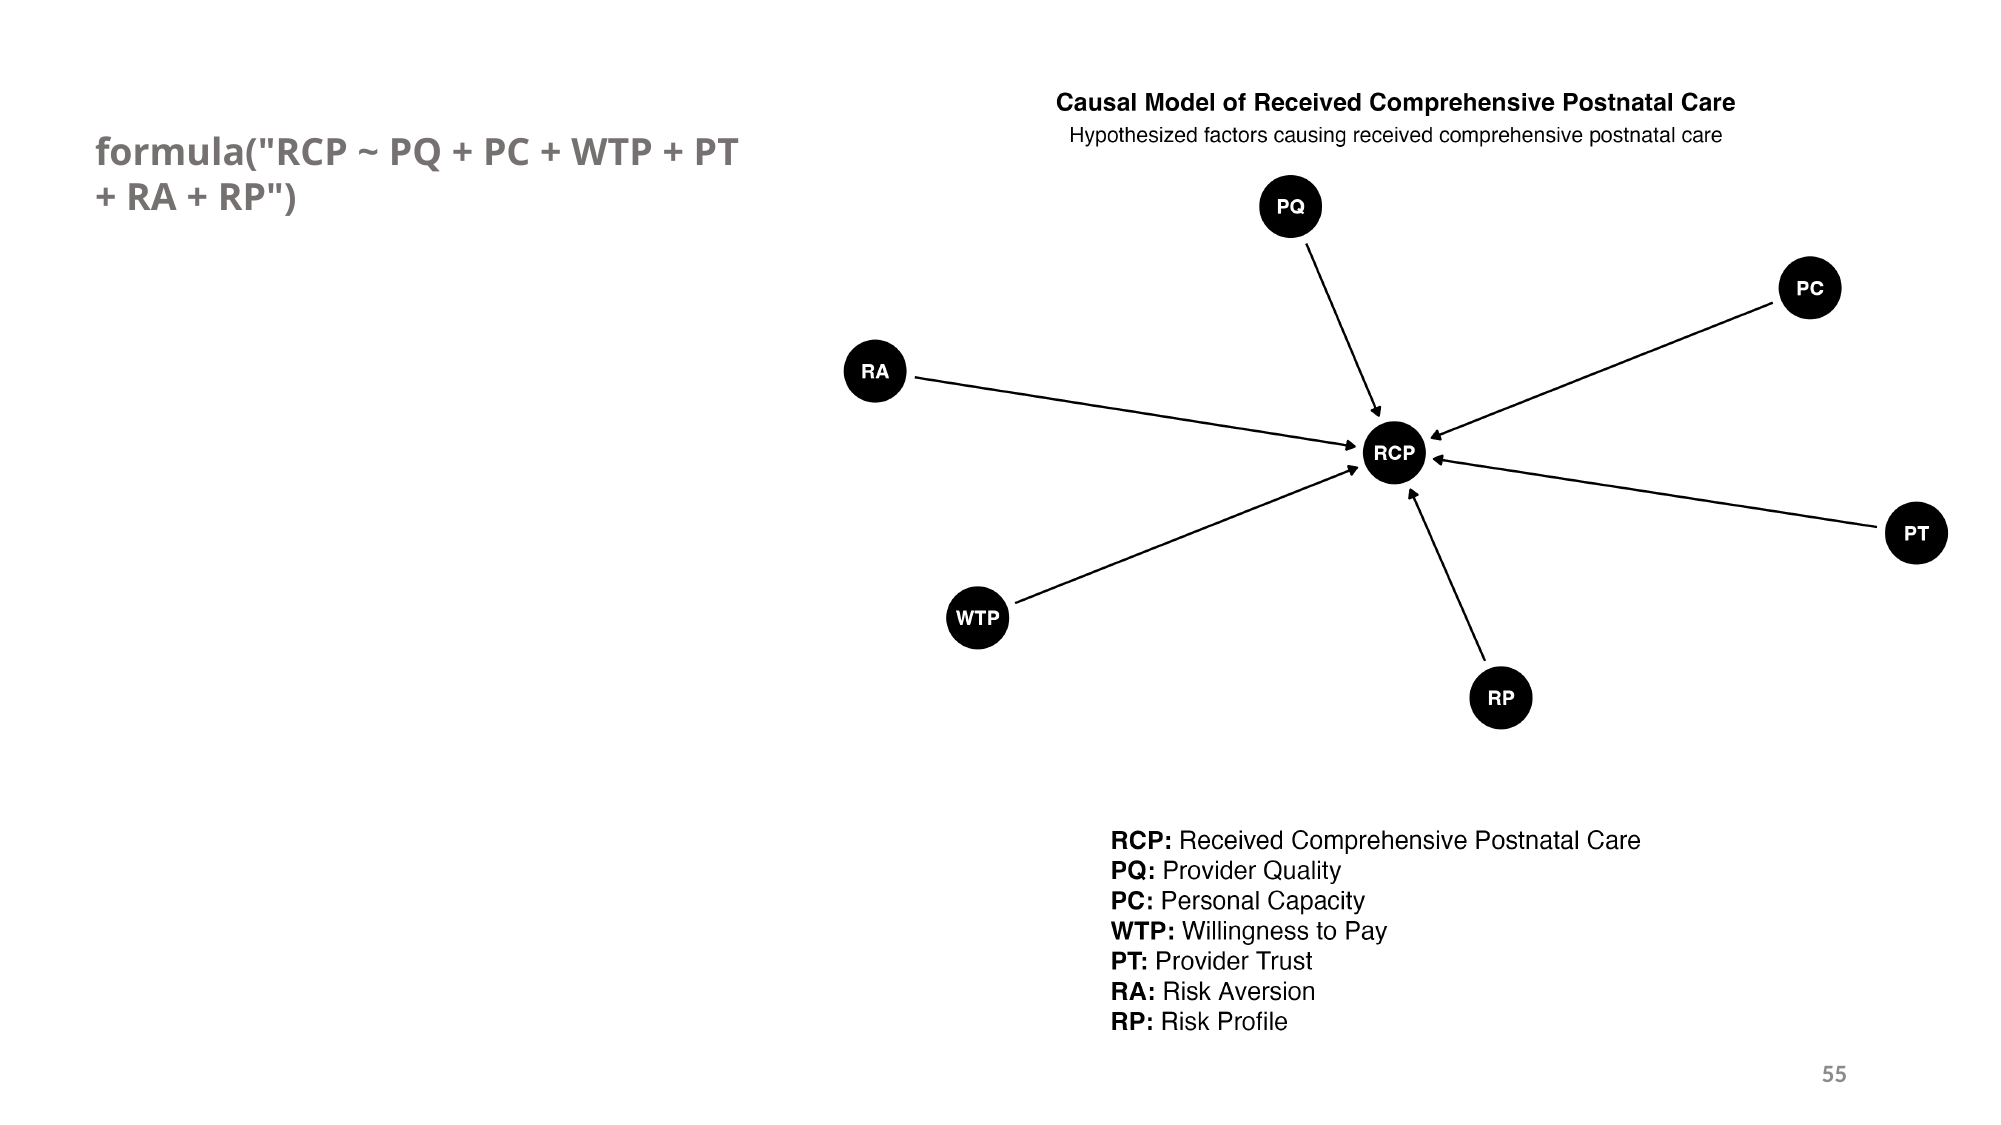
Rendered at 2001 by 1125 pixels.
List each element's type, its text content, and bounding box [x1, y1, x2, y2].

picture [755, 82, 2000, 1103]
text_box formula("RCP ~ PQ + PC + WTP + PT + RA + RP") [80, 120, 755, 226]
